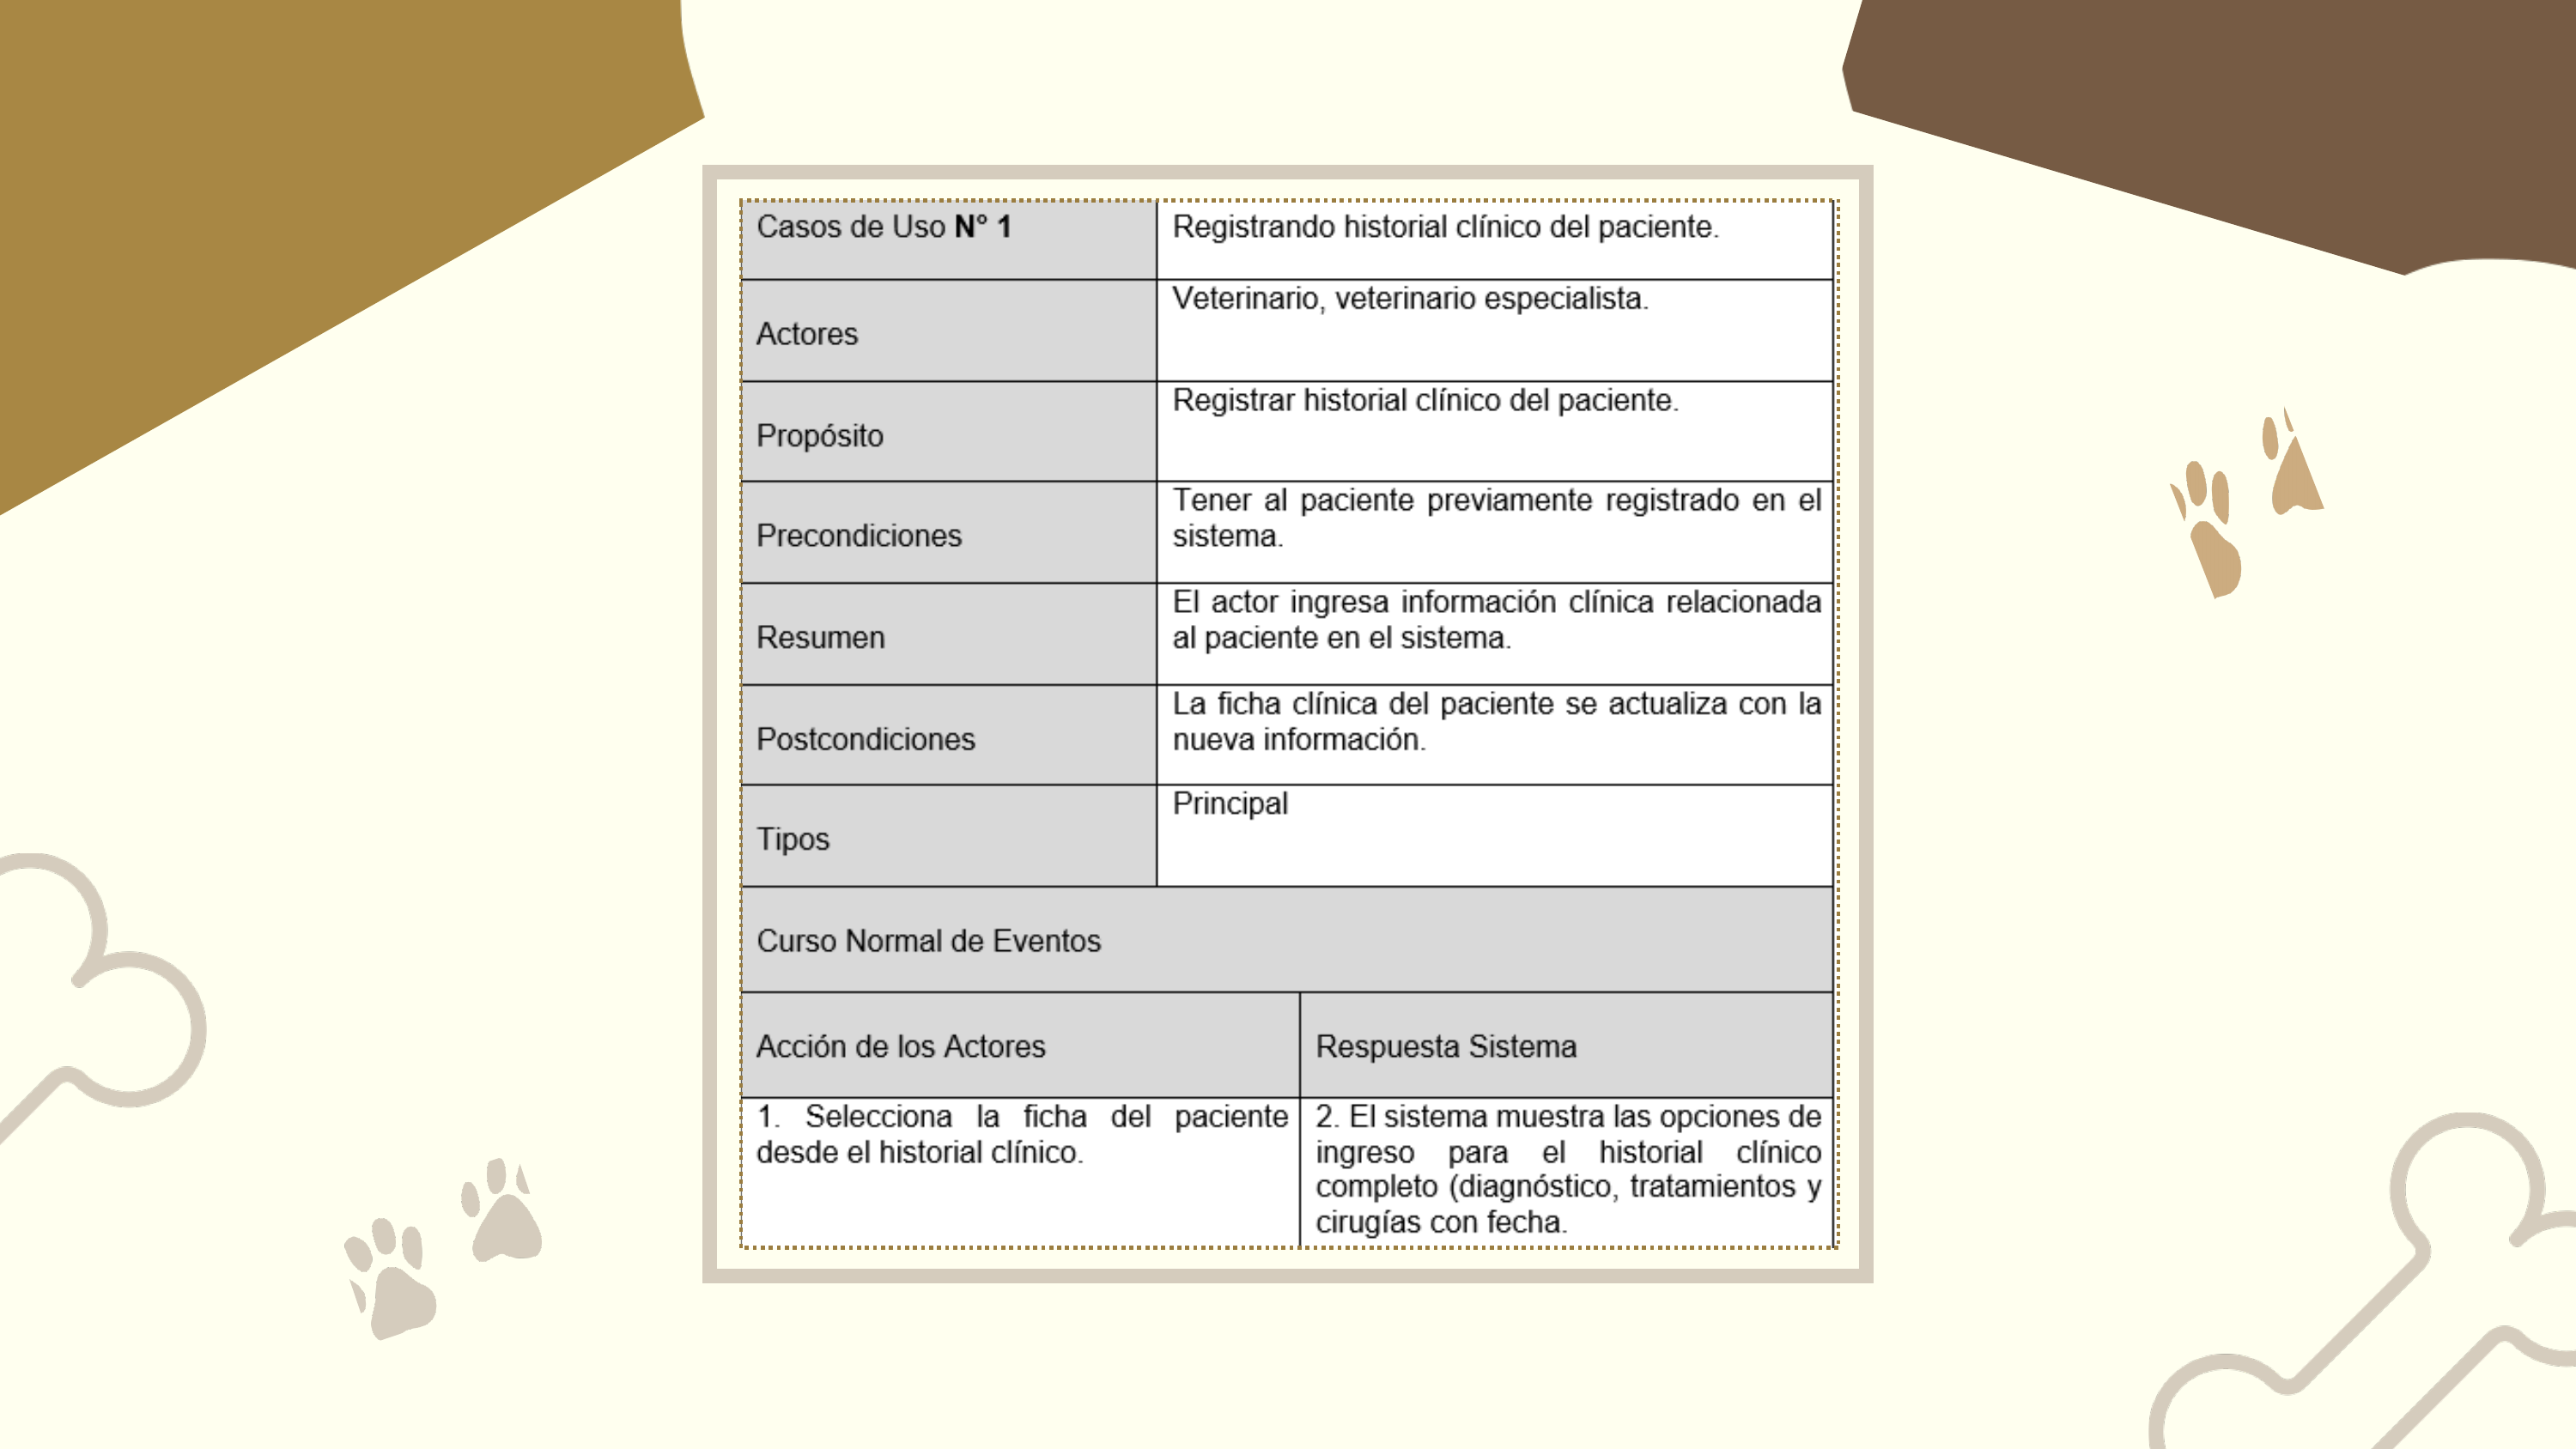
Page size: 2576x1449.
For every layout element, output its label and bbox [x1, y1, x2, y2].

text_box [0, 0, 741, 516]
text_box [1831, 0, 2576, 327]
text_box [2148, 380, 2347, 615]
text_box [2148, 1113, 2576, 1449]
text_box [0, 853, 207, 1349]
text_box [327, 1152, 560, 1344]
text_box [709, 172, 1867, 1276]
